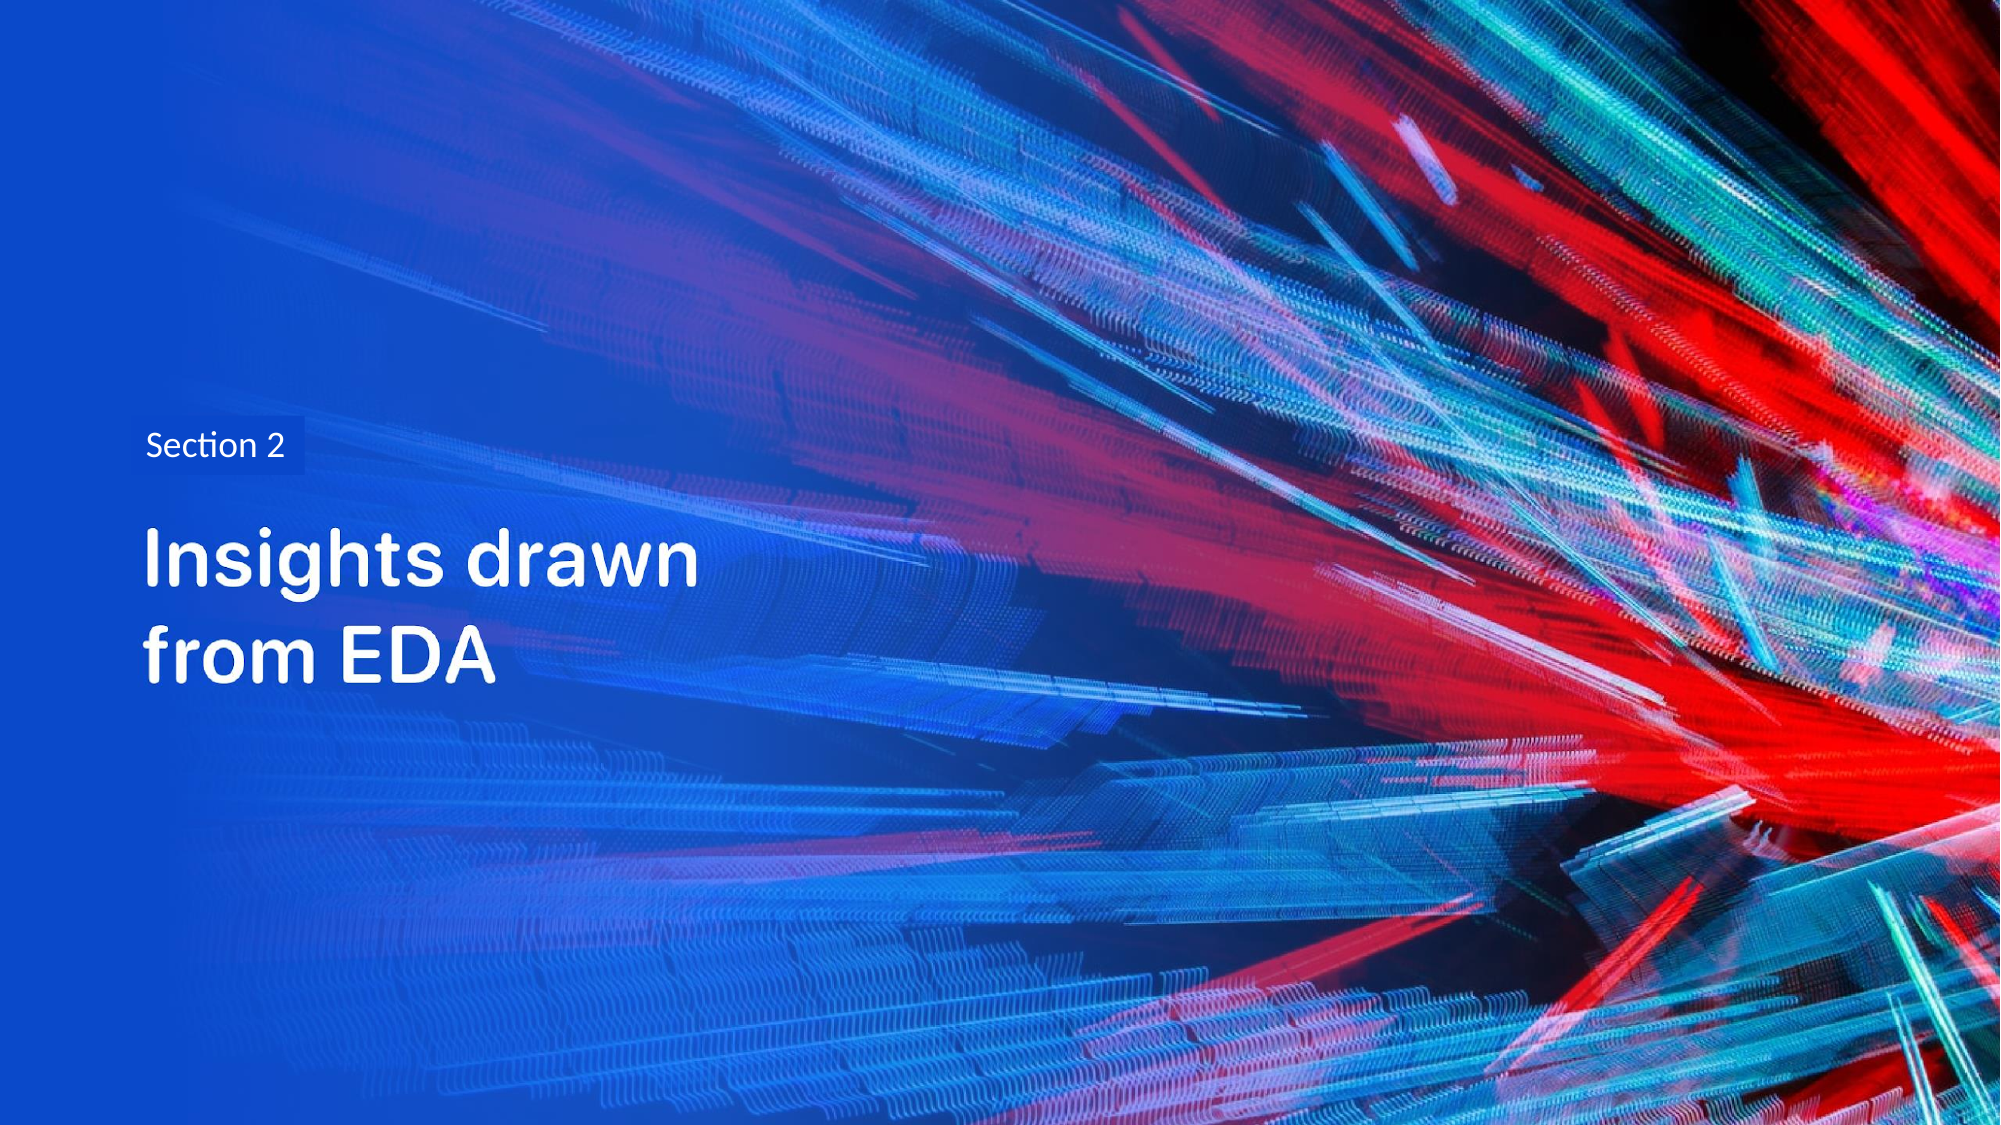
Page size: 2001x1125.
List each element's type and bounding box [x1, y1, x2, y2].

text_box [0, 0, 2000, 1125]
